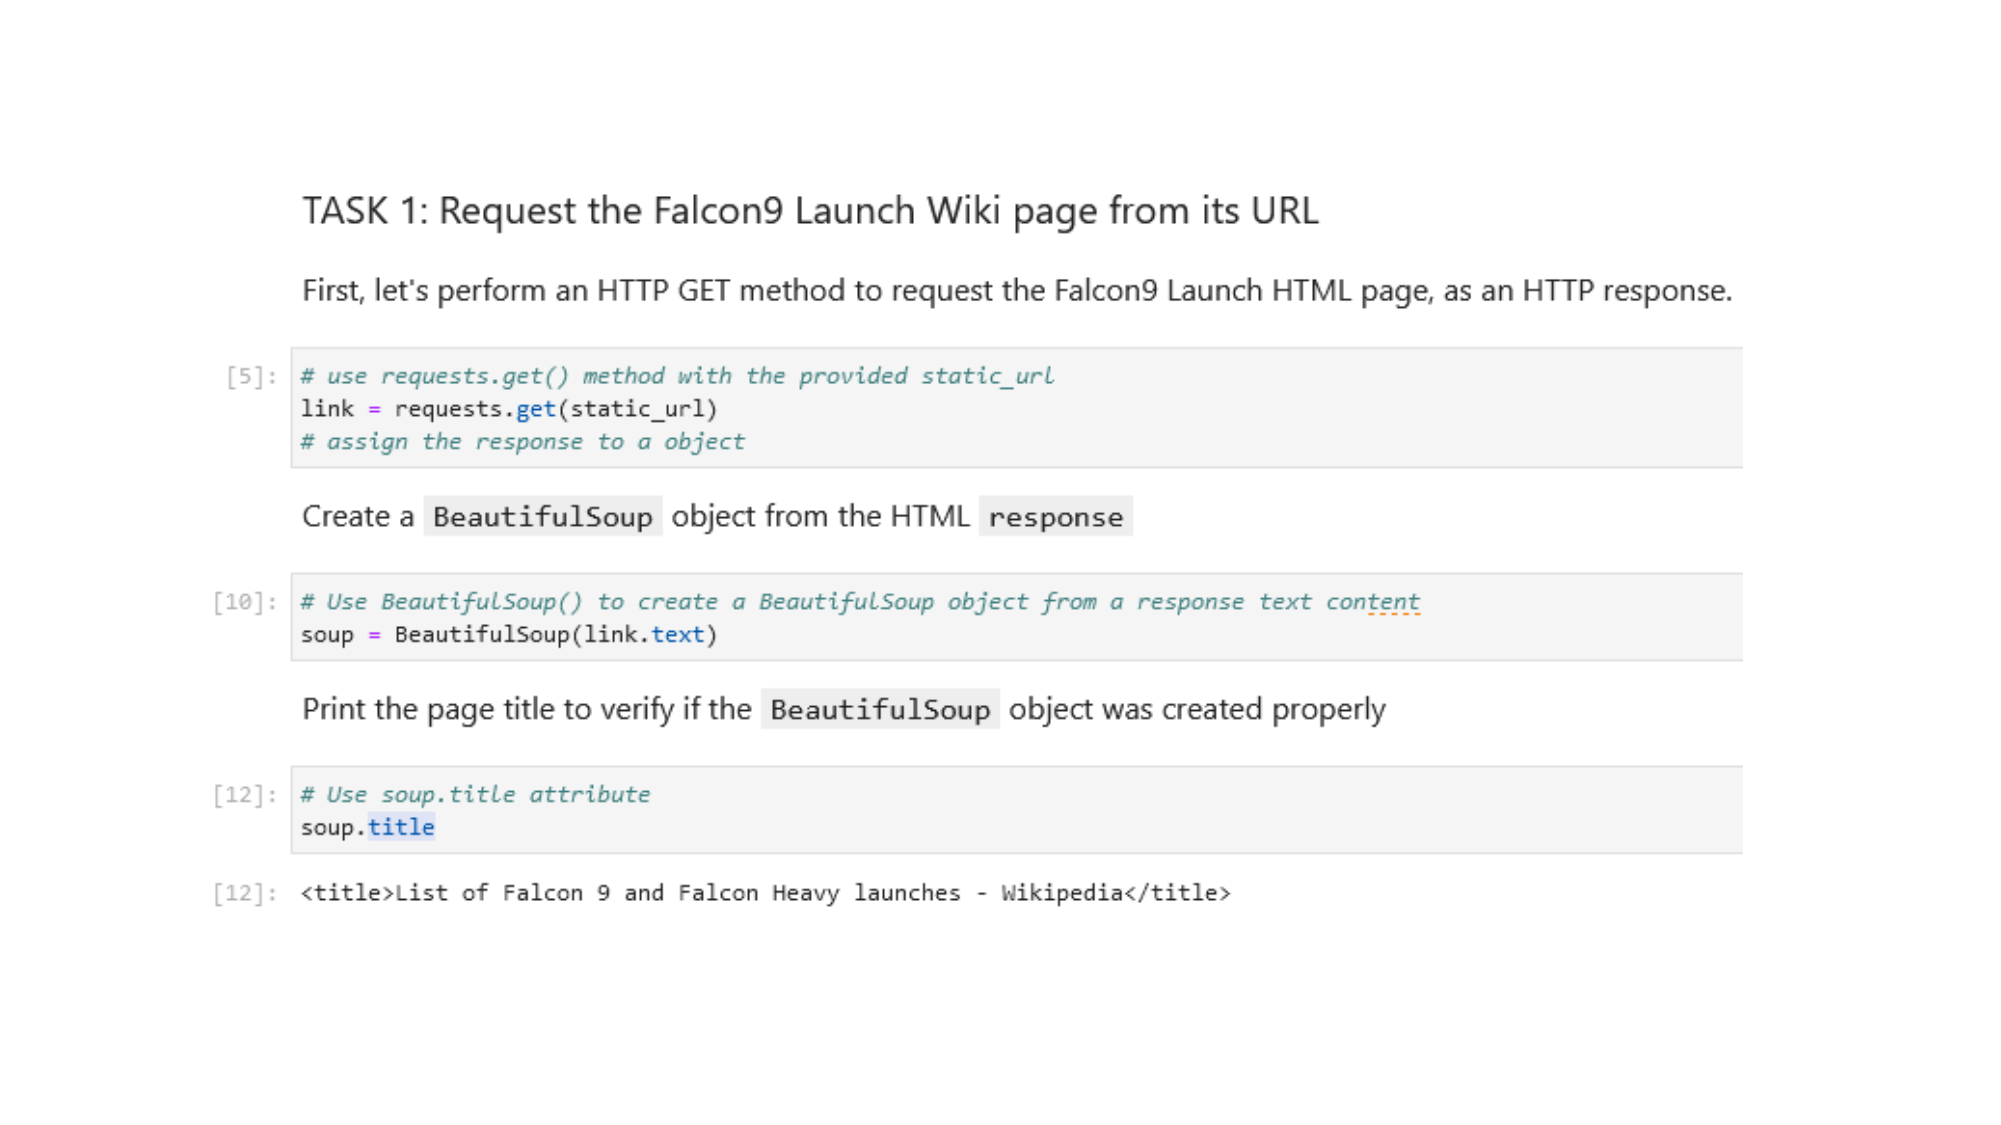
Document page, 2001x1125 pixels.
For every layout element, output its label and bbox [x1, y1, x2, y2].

list [187, 168, 1743, 926]
